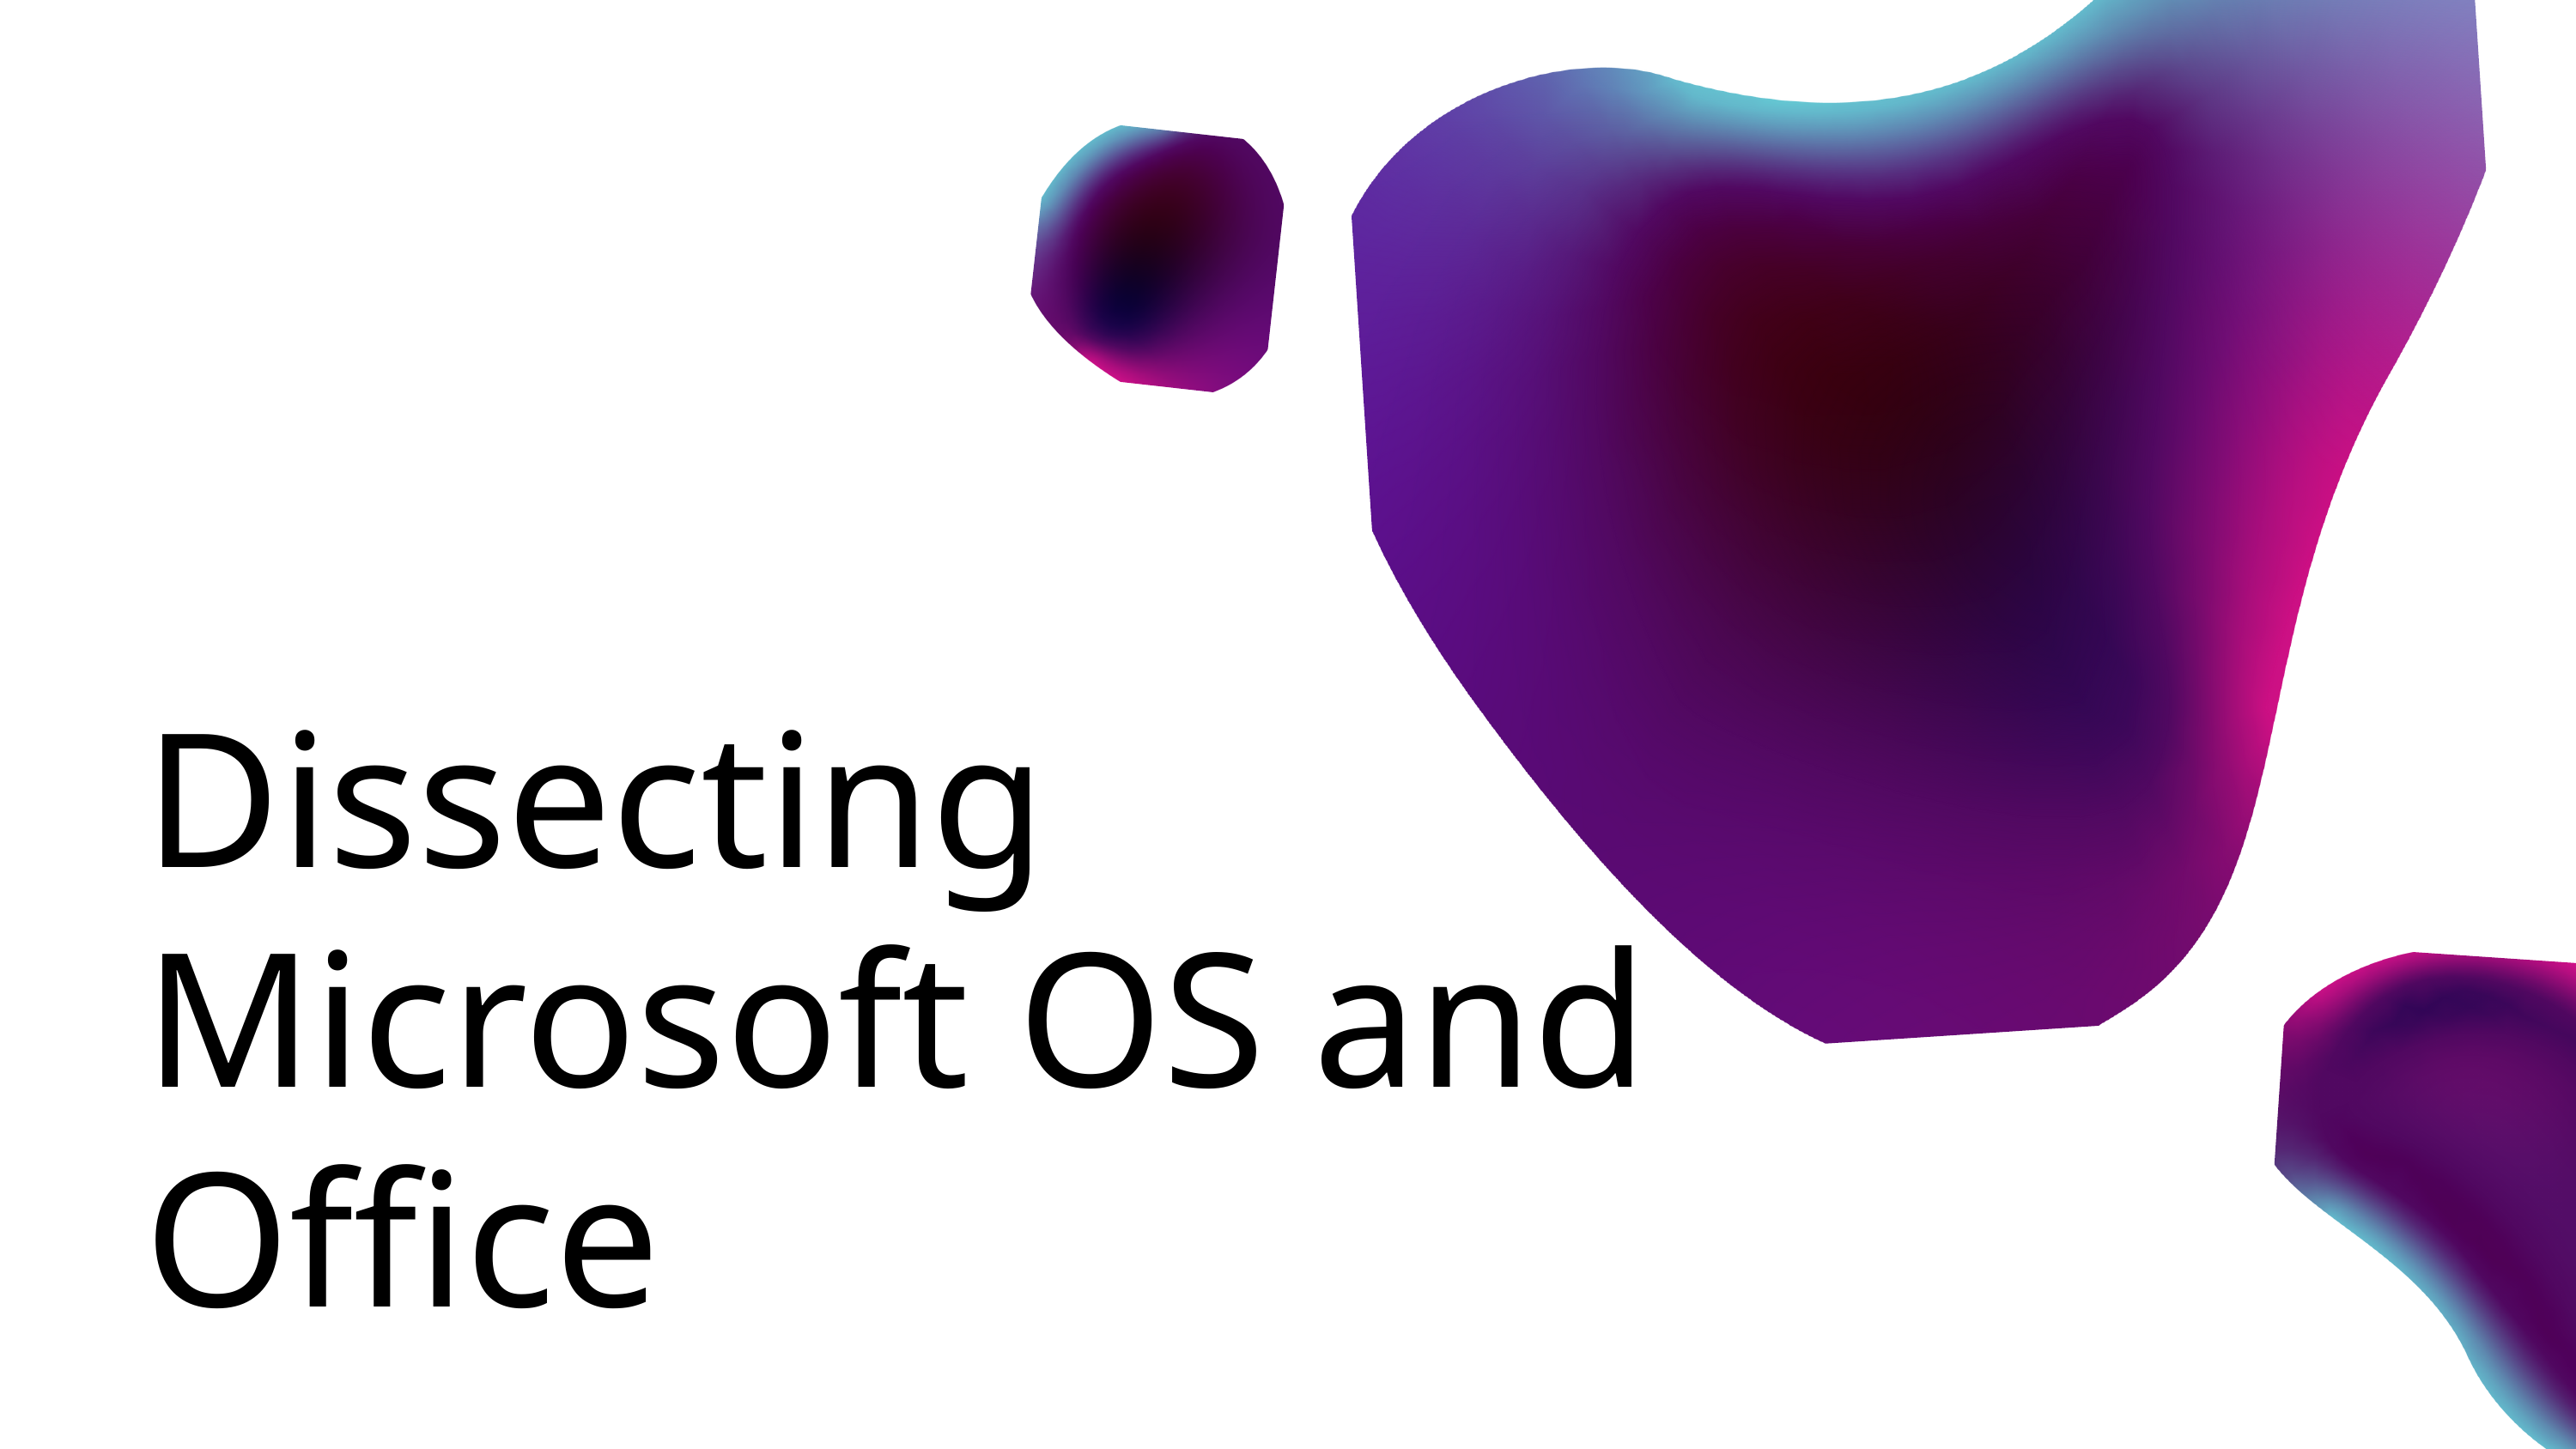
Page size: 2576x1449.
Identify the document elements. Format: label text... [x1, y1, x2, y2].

text_box [1337, 0, 2538, 1071]
text_box [2255, 943, 2576, 1449]
text_box Dissecting Microsoft OS and Office [144, 684, 1656, 1344]
text_box [1022, 117, 1291, 398]
